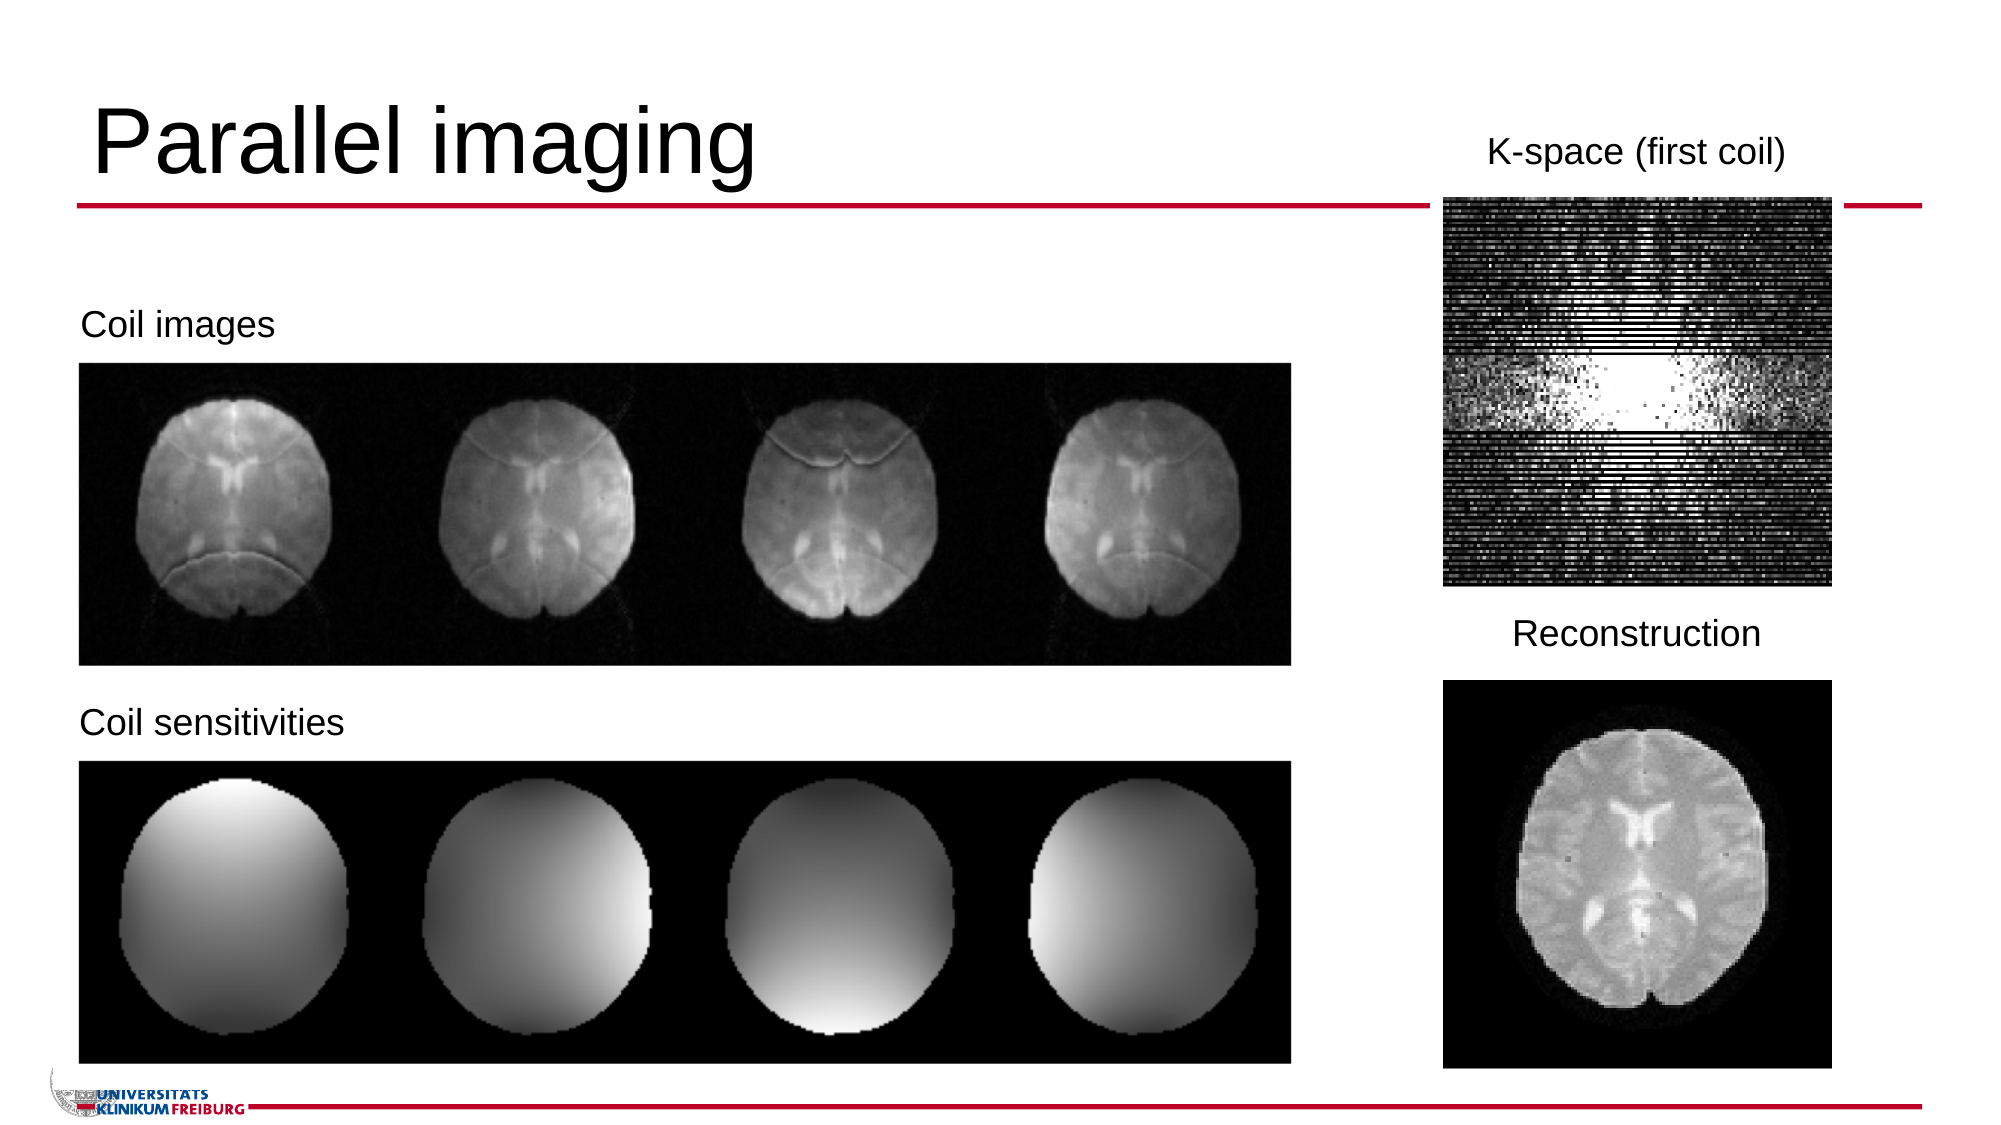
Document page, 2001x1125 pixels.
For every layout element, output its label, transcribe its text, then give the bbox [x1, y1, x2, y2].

text_box Coil sensitivities [64, 700, 360, 734]
picture [1430, 667, 1844, 1082]
title Parallel imaging [77, 42, 1923, 231]
picture [53, 735, 1317, 1091]
picture [53, 336, 1317, 692]
picture [1430, 184, 1844, 599]
text_box K-space (first coil) [1472, 119, 1802, 180]
text_box Coil images [65, 293, 291, 335]
text_box Reconstruction [1497, 607, 1777, 662]
